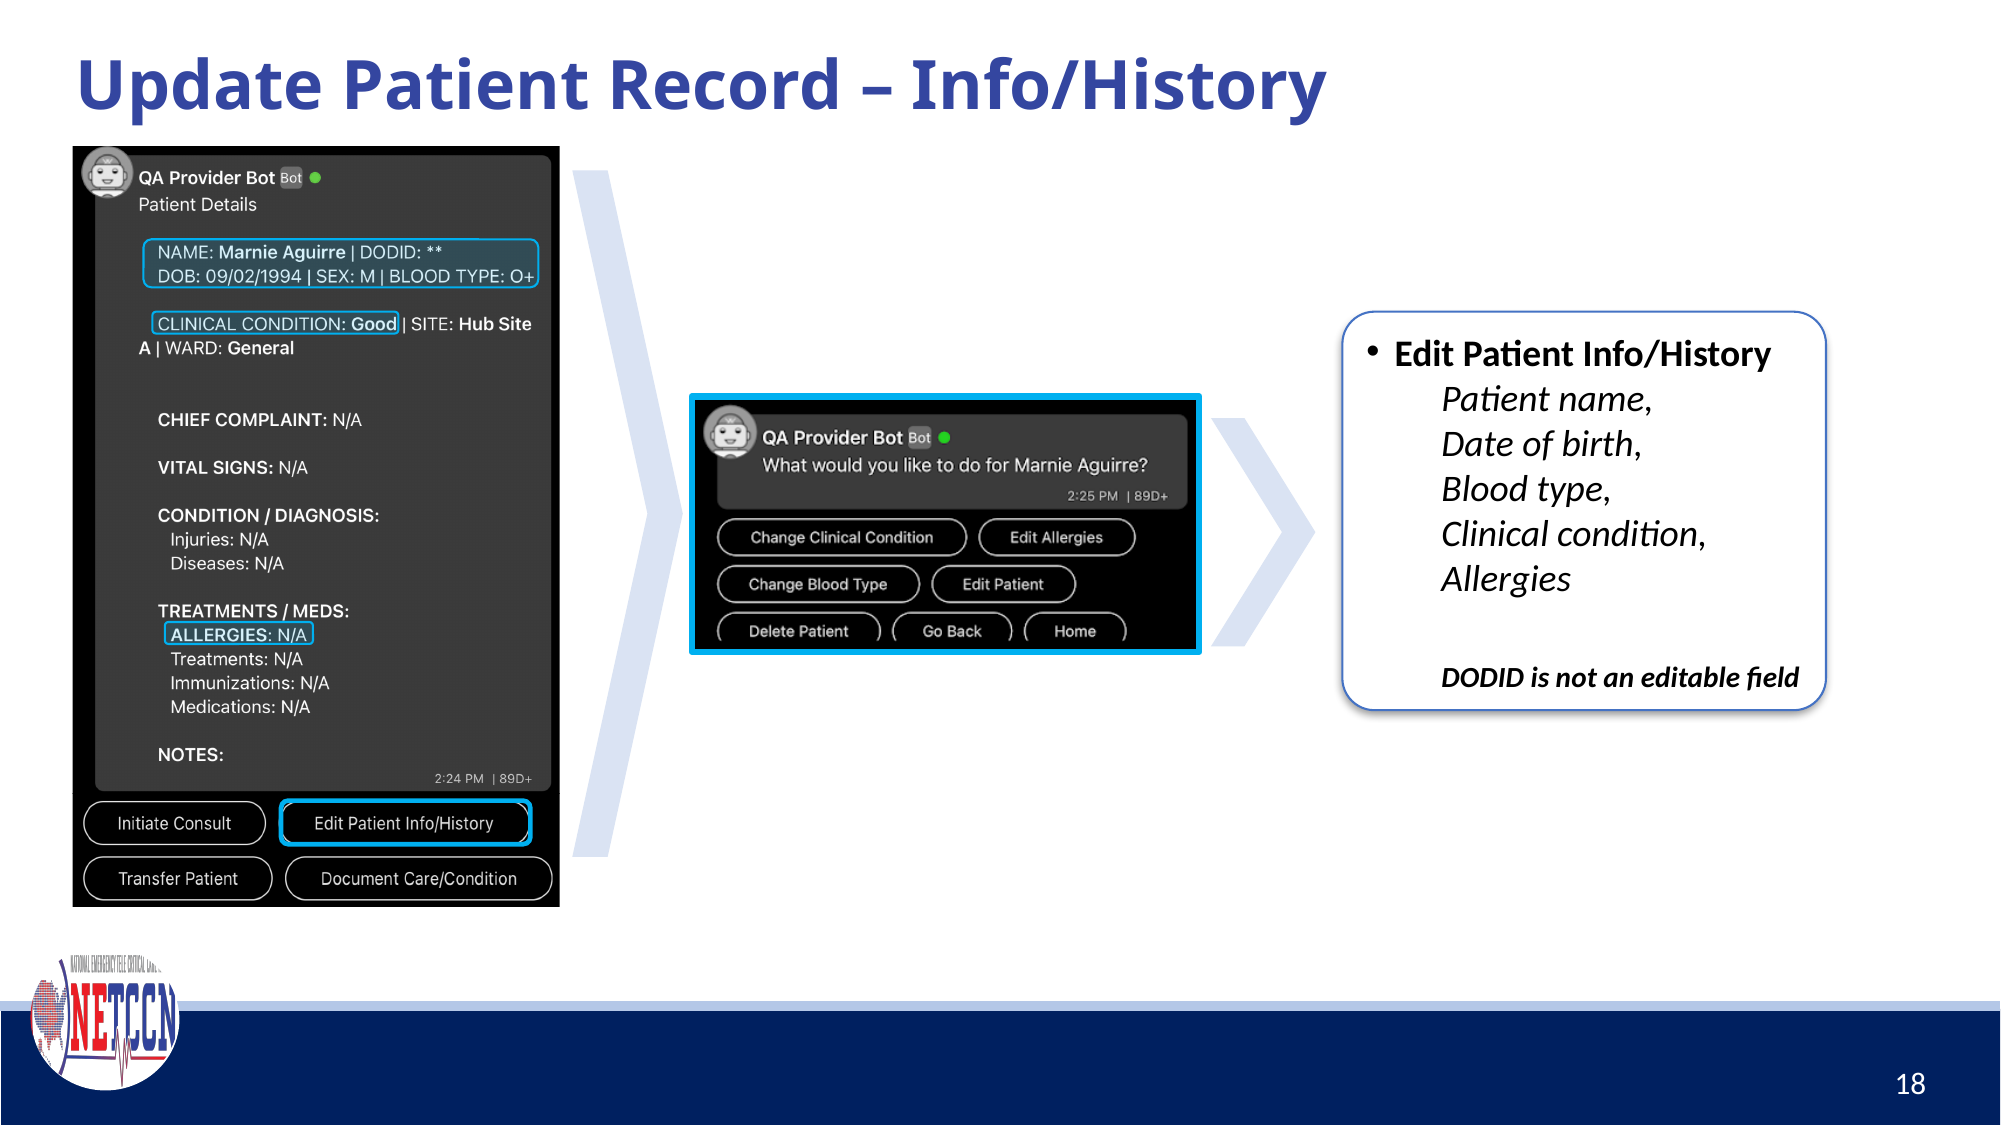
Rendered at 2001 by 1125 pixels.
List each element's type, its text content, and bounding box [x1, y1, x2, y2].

picture [72, 146, 560, 907]
picture [30, 945, 179, 1089]
text_box [1210, 418, 1316, 647]
text_box Edit Patient Info/History Patient name, Date of birth, Blood type, Clinical condition, Allergies DODID is not an editable field [1341, 310, 1828, 712]
picture [696, 401, 1195, 648]
text_box [572, 170, 683, 857]
text_box Update Patient Record – Info/History [62, 0, 1788, 197]
